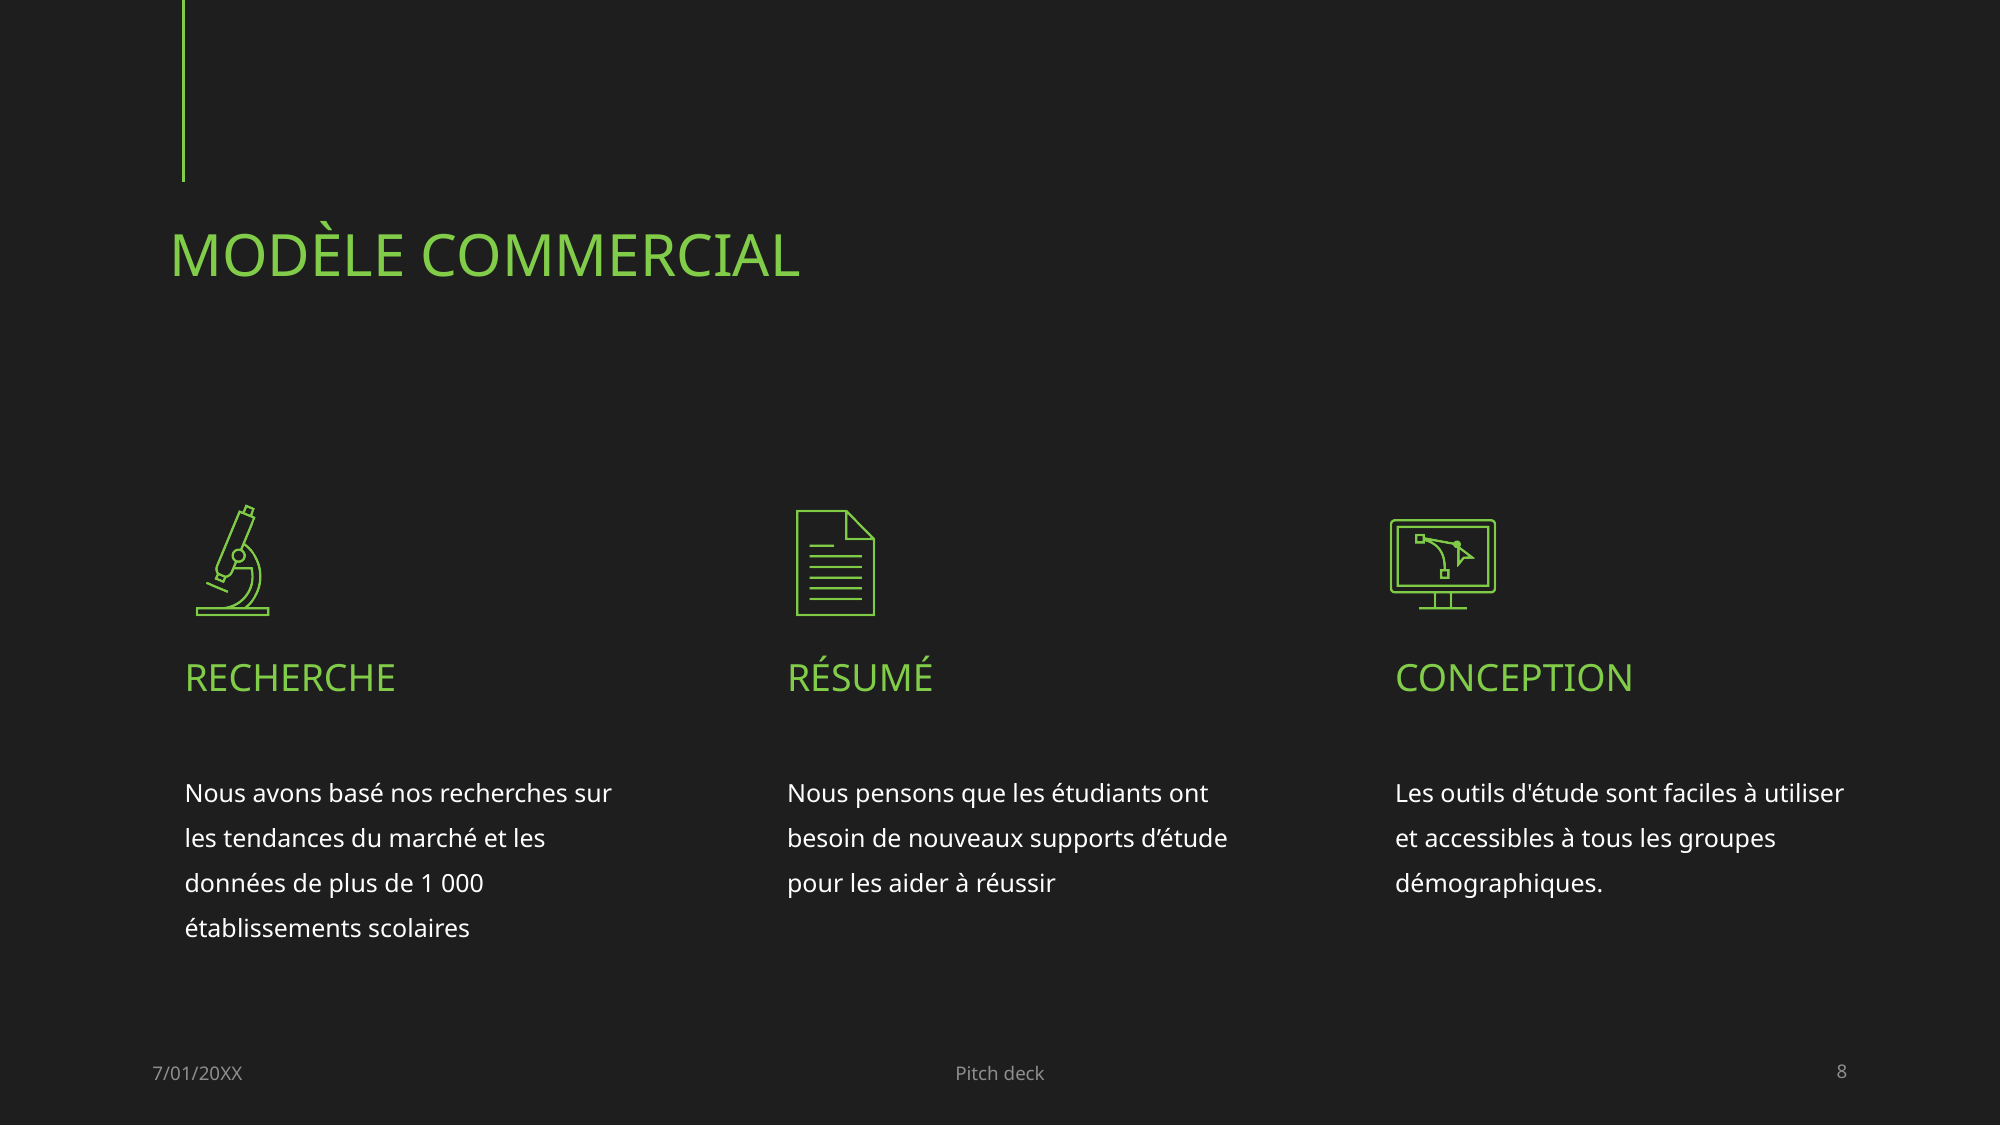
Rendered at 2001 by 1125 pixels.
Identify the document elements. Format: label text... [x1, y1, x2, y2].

list Résumé [772, 651, 1255, 711]
picture [1379, 499, 1507, 627]
list Recherche [169, 651, 653, 711]
picture [169, 499, 296, 627]
picture [772, 499, 899, 627]
list Nous avons basé nos recherches sur les tendances du marché et les données de plus de 1 000 établissements scolaires [169, 755, 653, 943]
list Conception [1379, 651, 1863, 711]
title Modèle commercial [169, 182, 1895, 334]
list Nous pensons que les étudiants ont besoin de nouveaux supports d’étude pour les aider à réussir [772, 755, 1255, 943]
slide_number 8 [1412, 1042, 1863, 1103]
list Les outils d'étude sont faciles à utiliser et accessibles à tous les groupes démographiques. [1379, 755, 1863, 943]
footer Pitch deck [662, 1042, 1338, 1103]
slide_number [137, 1042, 588, 1103]
